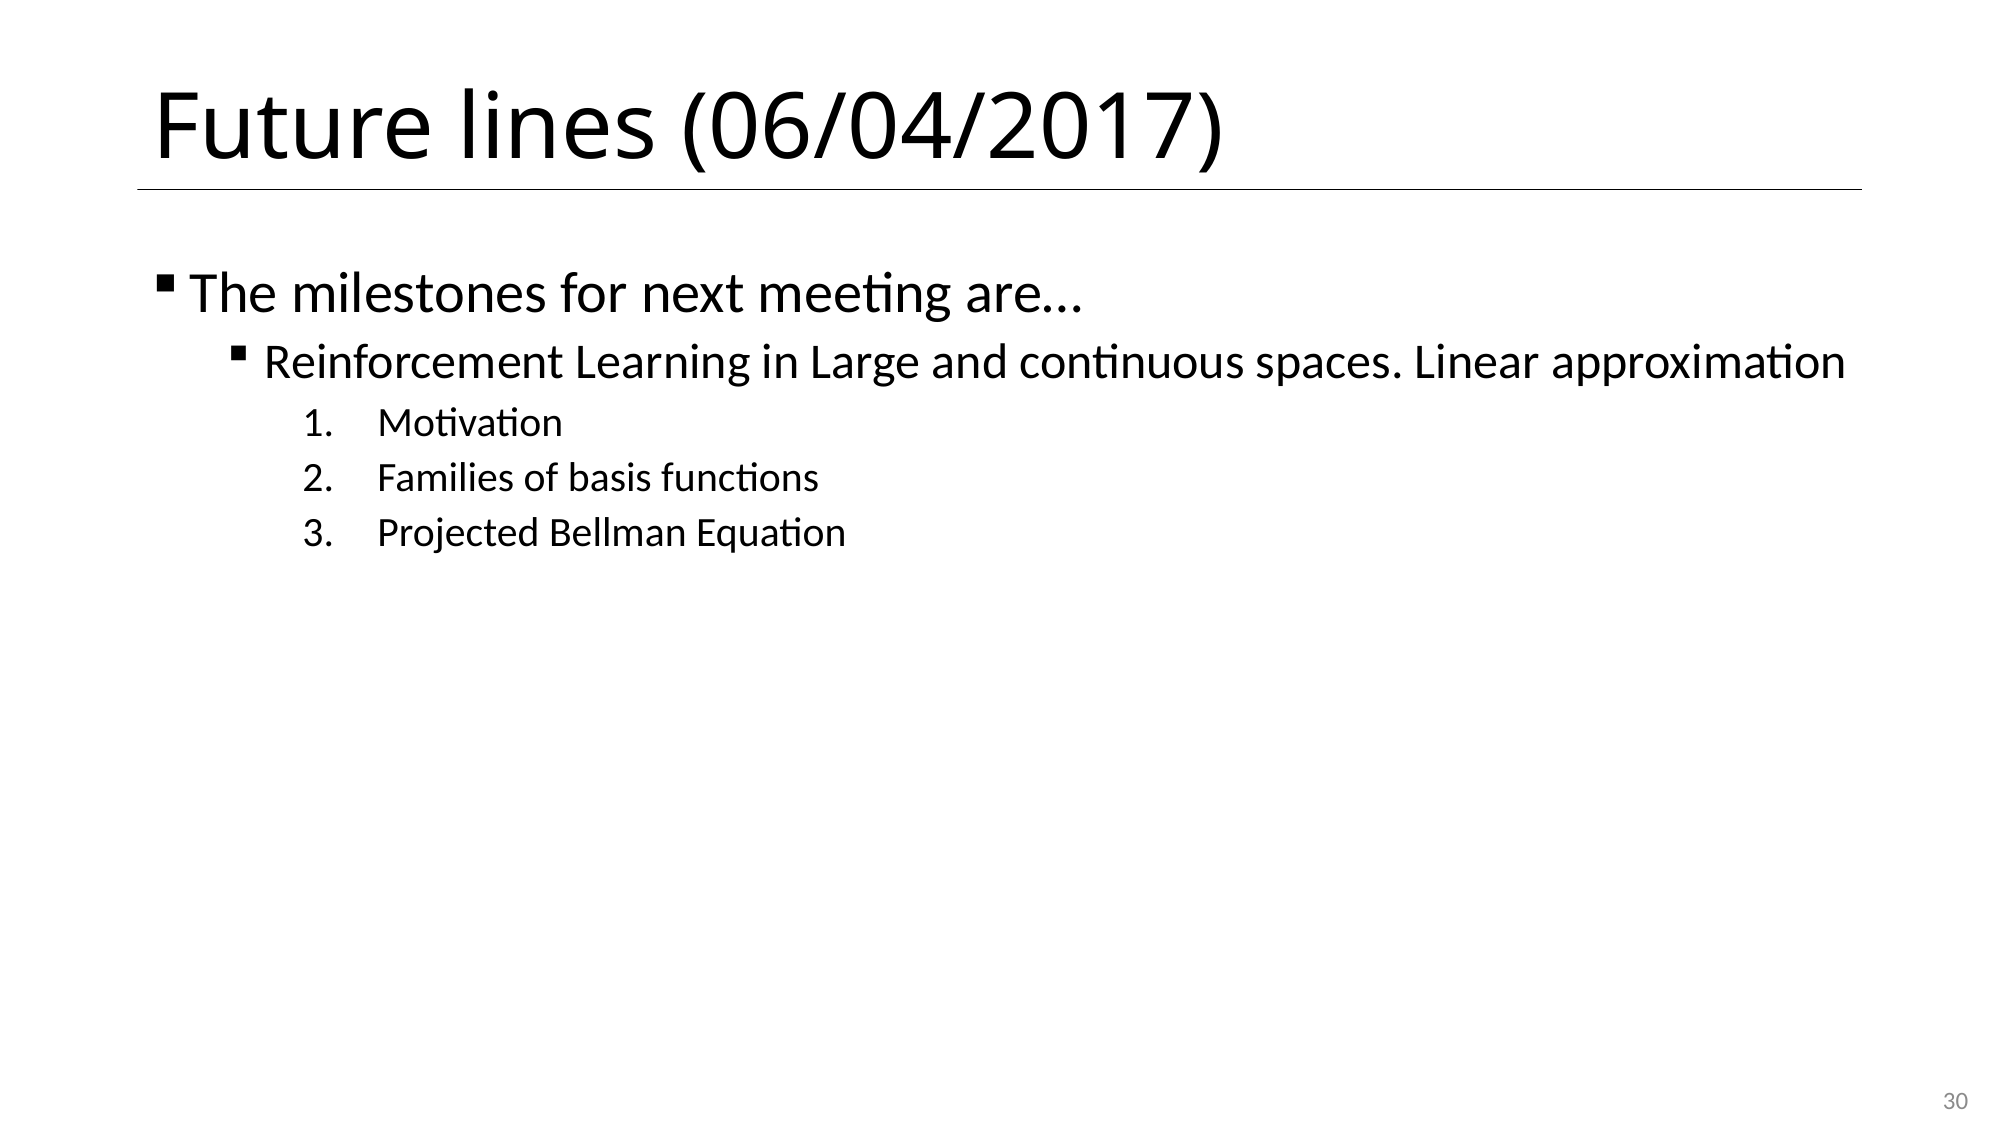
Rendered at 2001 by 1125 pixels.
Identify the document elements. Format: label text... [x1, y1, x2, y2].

title Future lines (06/04/2017) [137, 19, 1863, 238]
slide_number 30 [1533, 1069, 1984, 1125]
list The milestones for next meeting are… Reinforcement Learning in Large and continuous spaces. Linear approximation Motivation Families of basis functions Projected Bellman Equation [137, 254, 1890, 1014]
